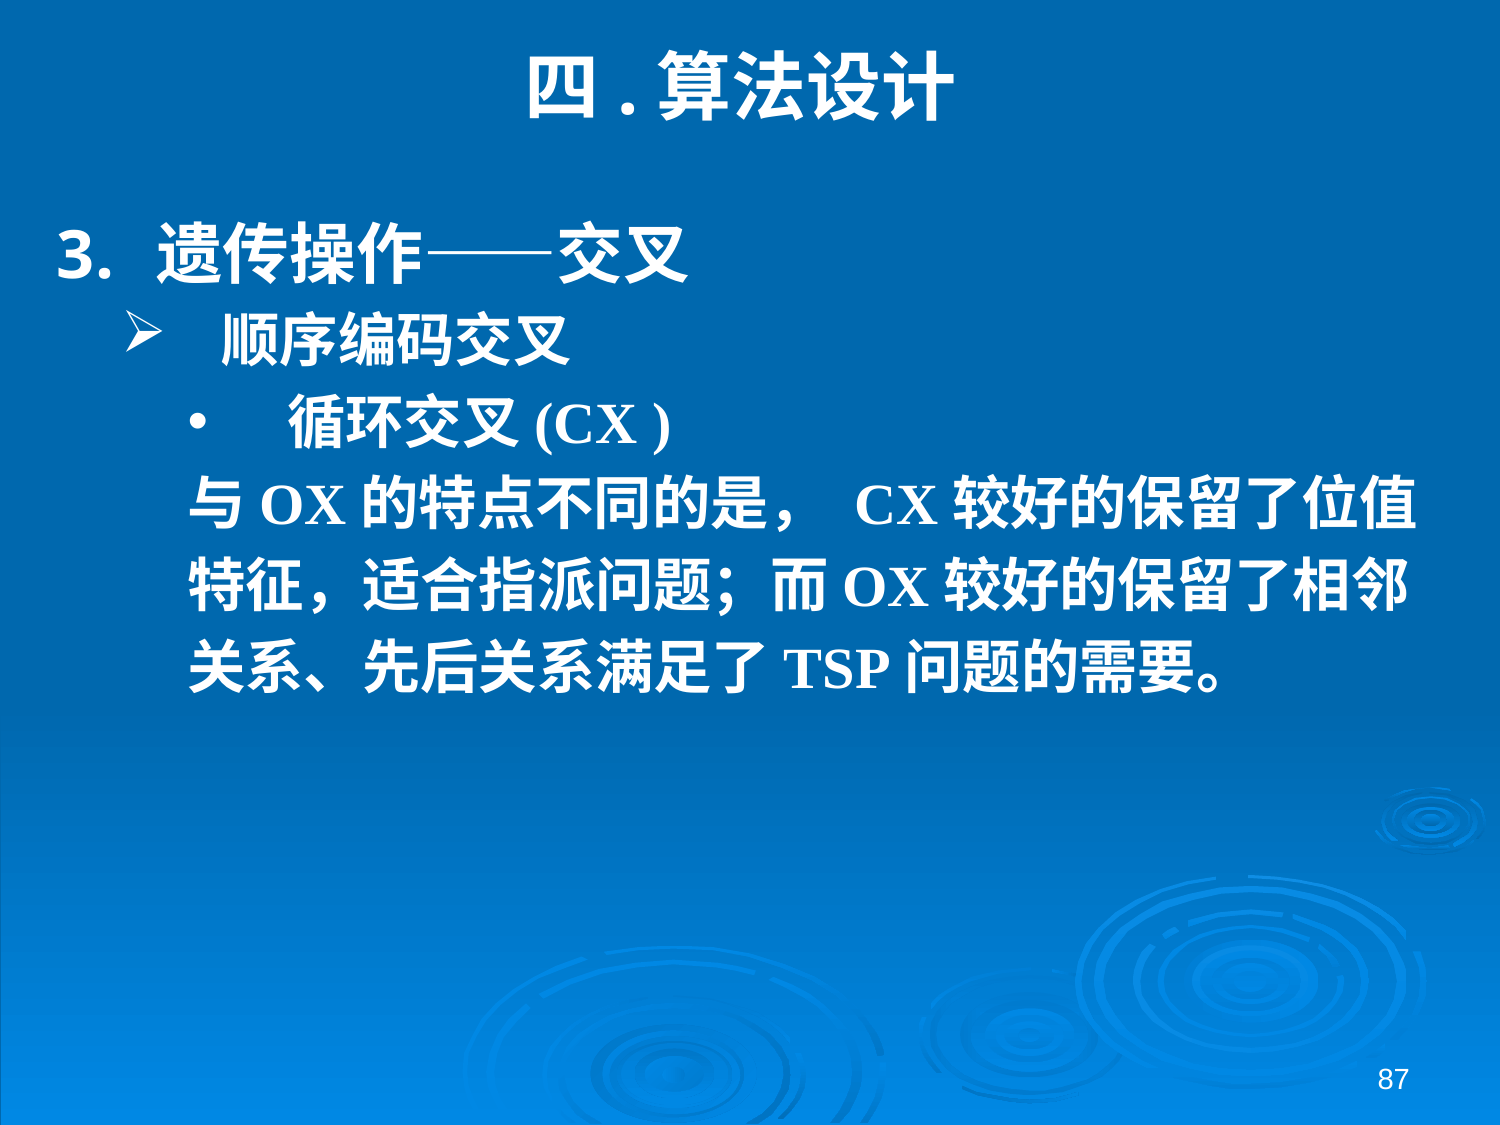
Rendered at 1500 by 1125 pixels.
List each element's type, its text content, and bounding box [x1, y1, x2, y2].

list 遗传操作——交叉 顺序编码交叉 循环交叉(CX ) 与OX的特点不同的是， CX较好的保留了位值 特征，适合指派问题；而OX较好的保留了相邻 关系、先后关系满足了TSP问题的需要。 [40, 219, 1460, 1059]
title 四.算法设计 [33, 30, 1448, 138]
slide_number 87 [1074, 1059, 1426, 1103]
